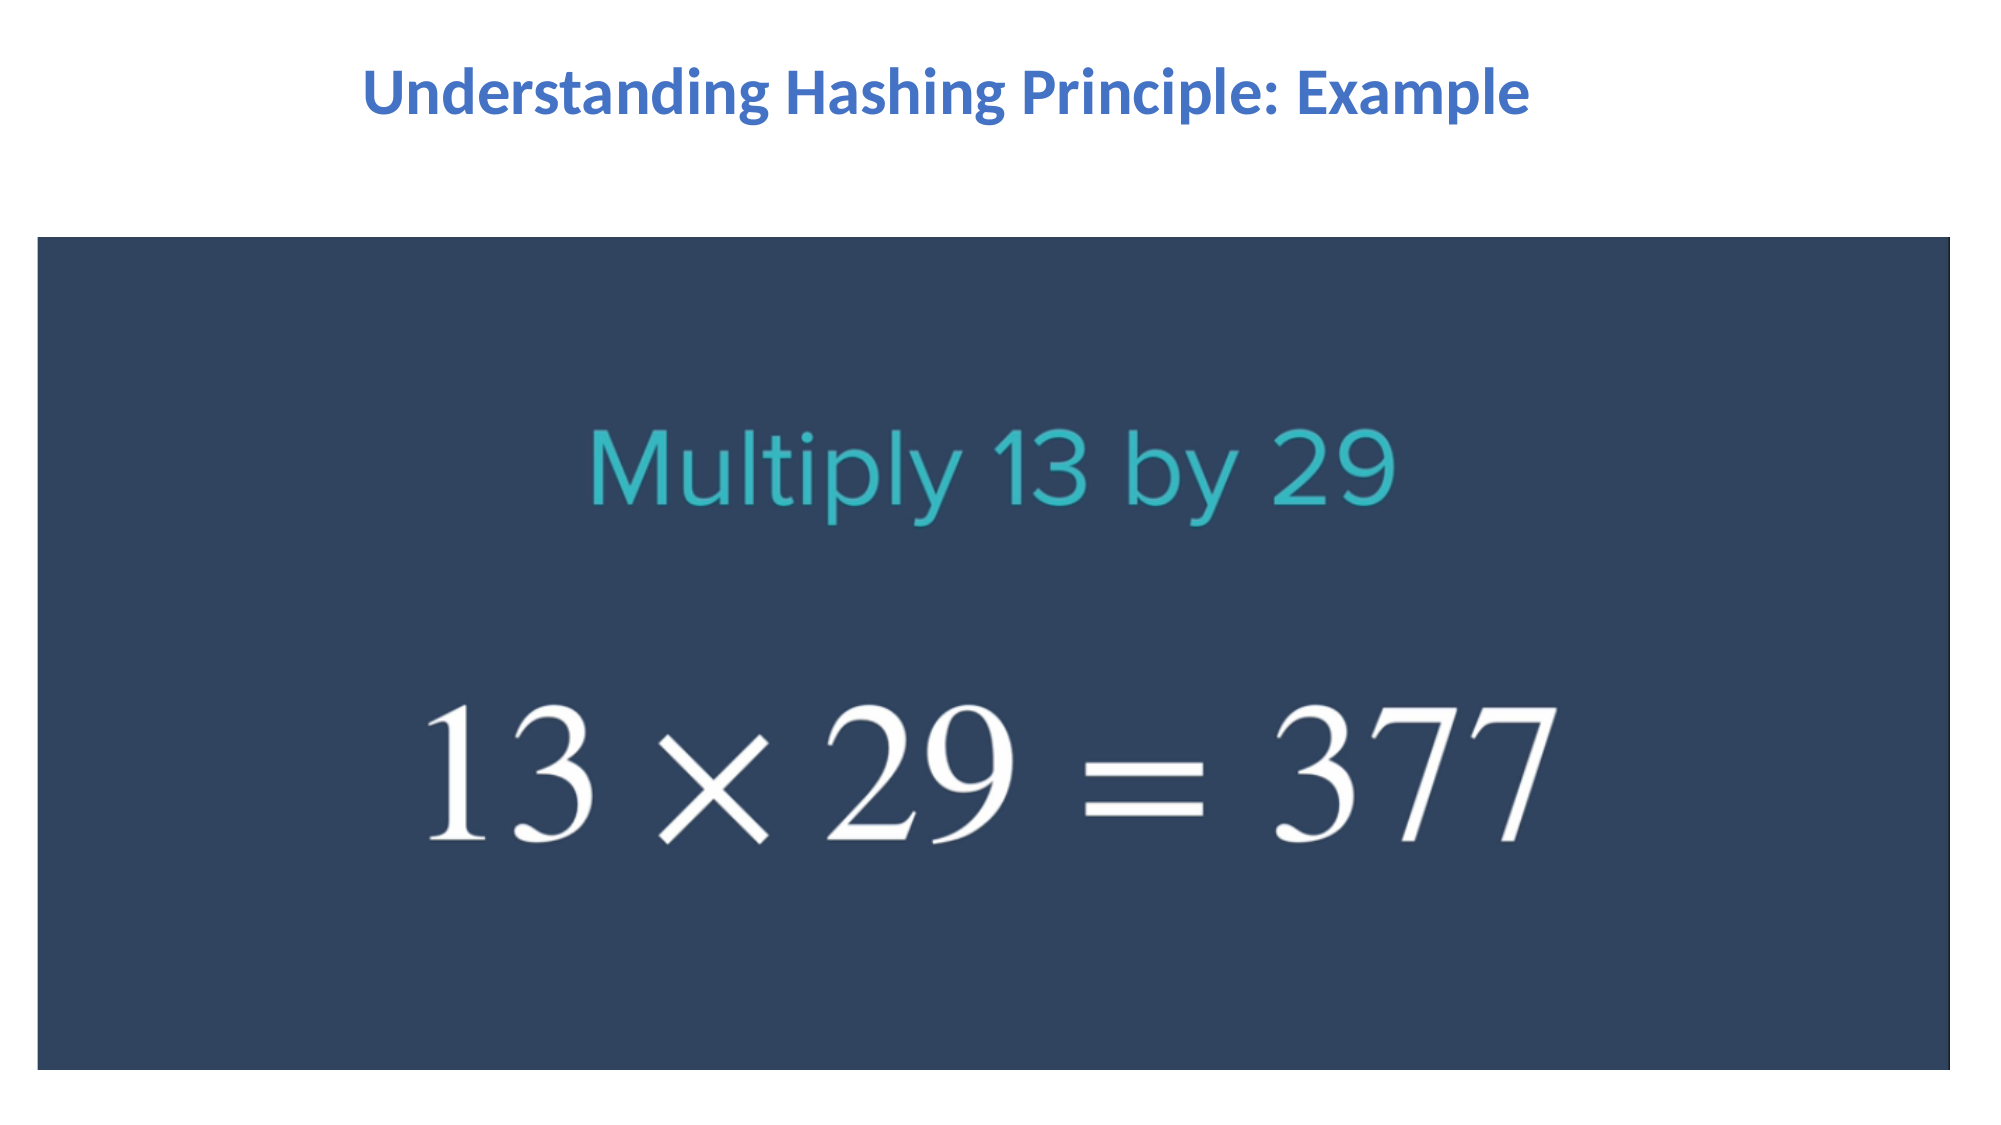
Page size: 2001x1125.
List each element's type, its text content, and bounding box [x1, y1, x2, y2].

picture [37, 237, 1950, 1070]
text_box Understanding Hashing Principle: Example [347, 40, 1548, 136]
